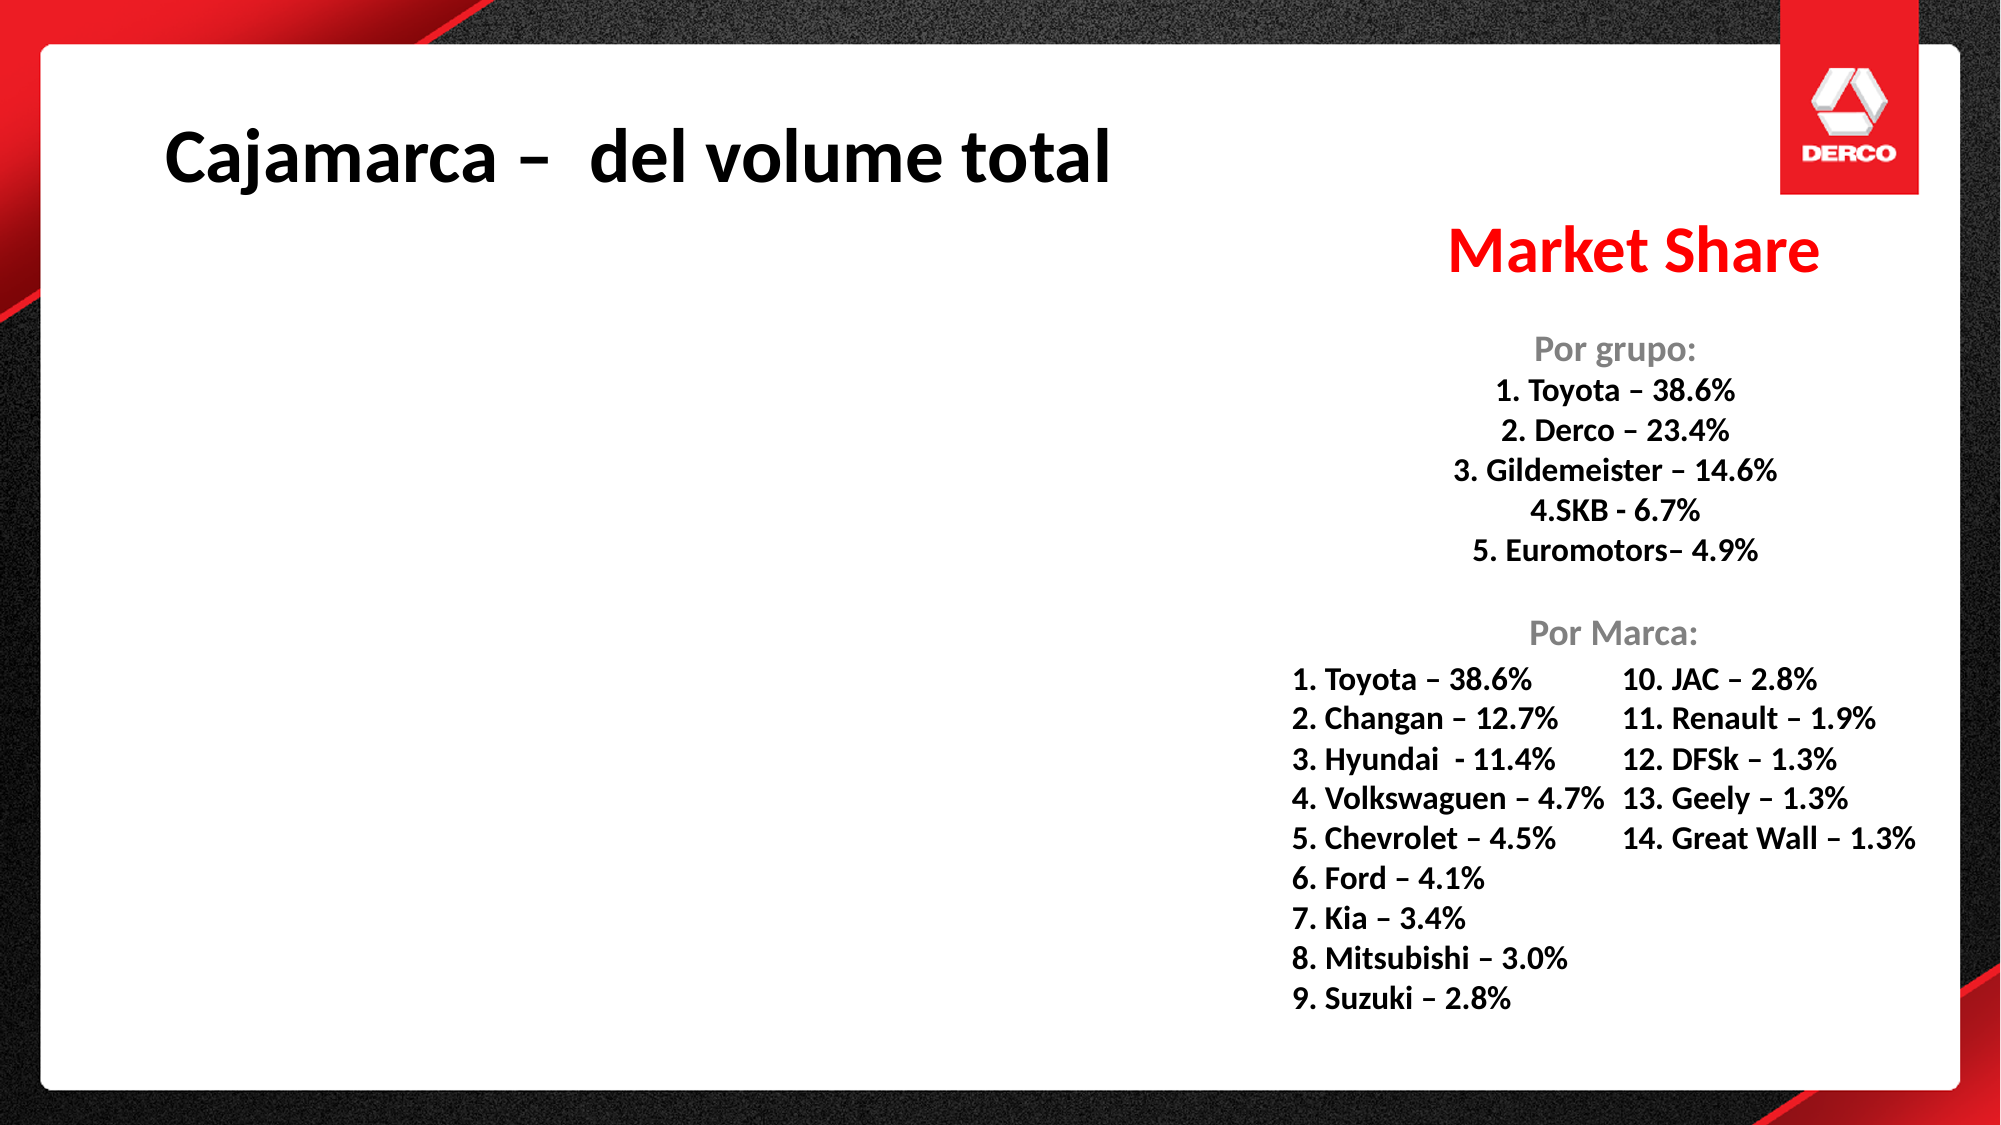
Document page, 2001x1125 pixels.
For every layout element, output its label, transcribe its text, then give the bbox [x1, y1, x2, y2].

text_box Por grupo: 1. Toyota – 38.6% 2. Derco – 23.4% 3. Gildemeister – 14.6% 4.SKB - 6.7% 5. Euromotors– 4.9% [1279, 301, 1953, 670]
text_box 1. Toyota – 38.6% 2. Changan – 12.7% 3. Hyundai - 11.4% 4. Volkswaguen – 4.7% 5. Chevrolet – 4.5% 6. Ford – 4.1% 7. Kia – 3.4% 8. Mitsubishi – 3.0% 9. Suzuki – 2.8% 10. JAC – 2.8% 11. Renault – 1.9% 12. DFSk – 1.3% 13. Geely – 1.3% 14. Great Wall – 1.3% [1277, 649, 1967, 1044]
text_box Cajamarca – del volume total [132, 82, 1635, 221]
picture [0, 0, 2001, 1125]
text_box Market Share [1336, 176, 1933, 301]
